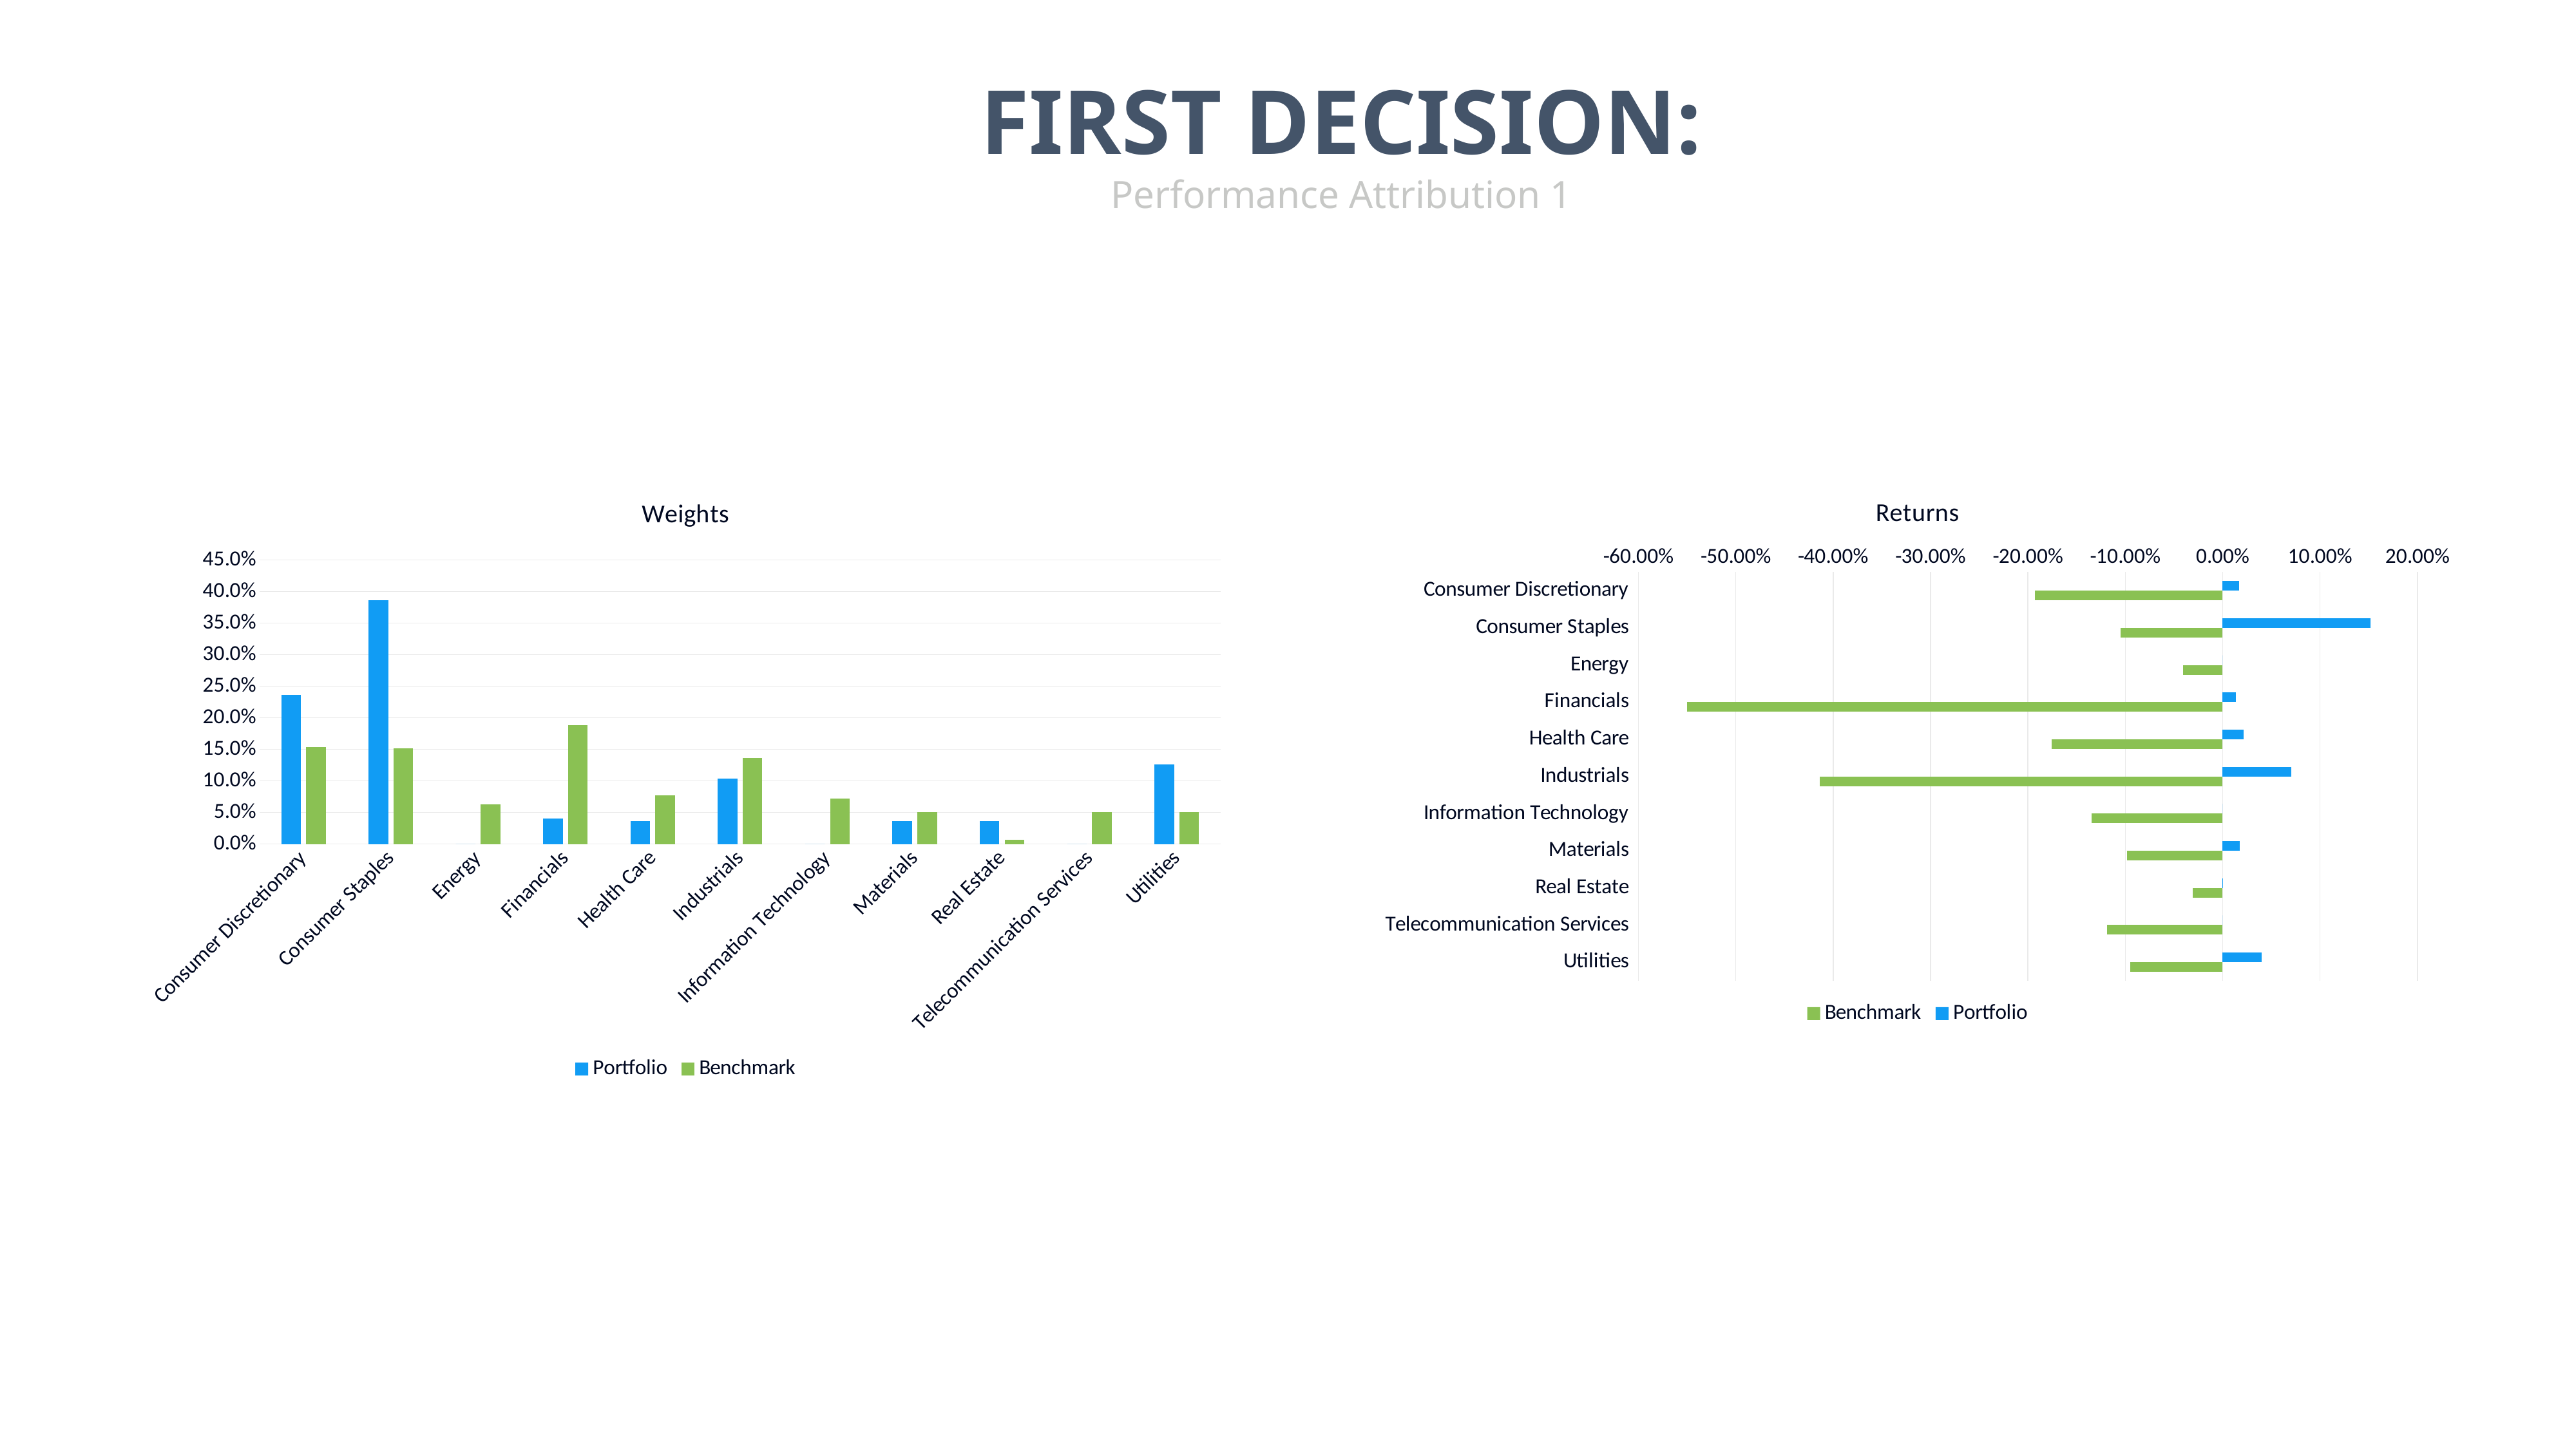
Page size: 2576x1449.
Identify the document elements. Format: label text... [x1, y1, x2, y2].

text_box FIRST DECISION: [971, 33, 1712, 177]
chart [1363, 477, 2472, 1029]
text_box Performance Attribution 1 [1101, 166, 1582, 221]
chart [128, 477, 1243, 1084]
